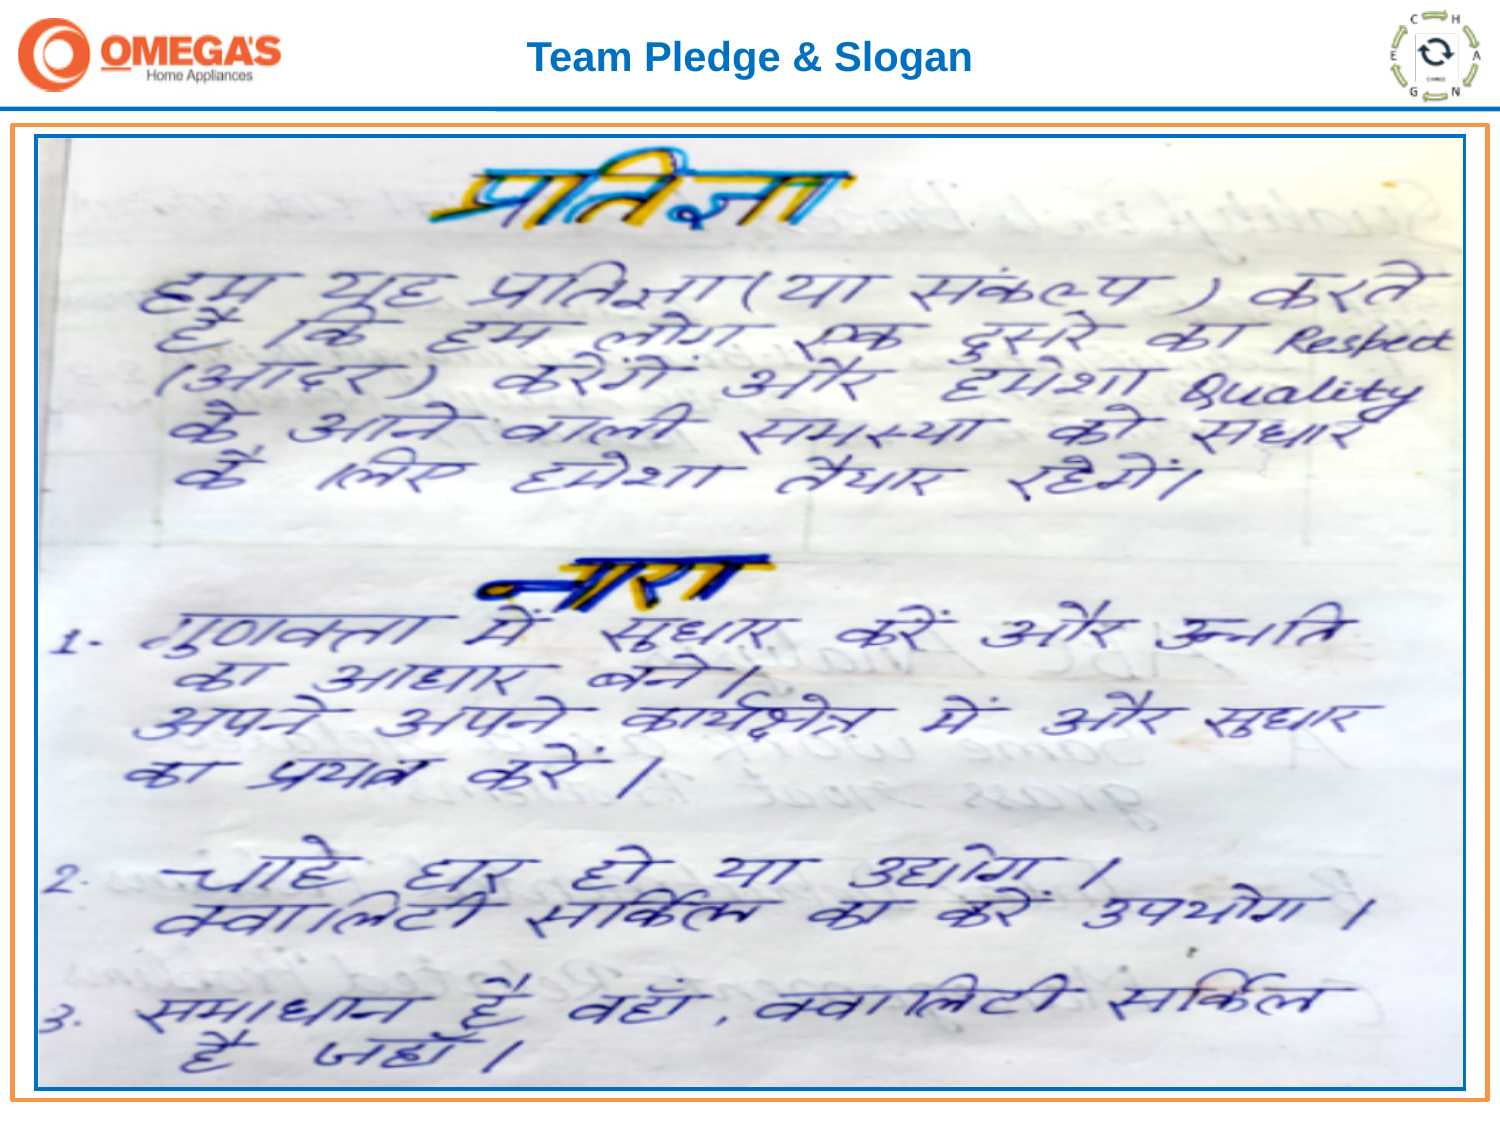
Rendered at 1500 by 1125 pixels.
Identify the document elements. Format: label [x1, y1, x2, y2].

picture [17, 0, 1226, 1125]
text_box [1229, 123, 1490, 1102]
picture [1380, 1, 1492, 108]
text_box [10, 123, 269, 1102]
